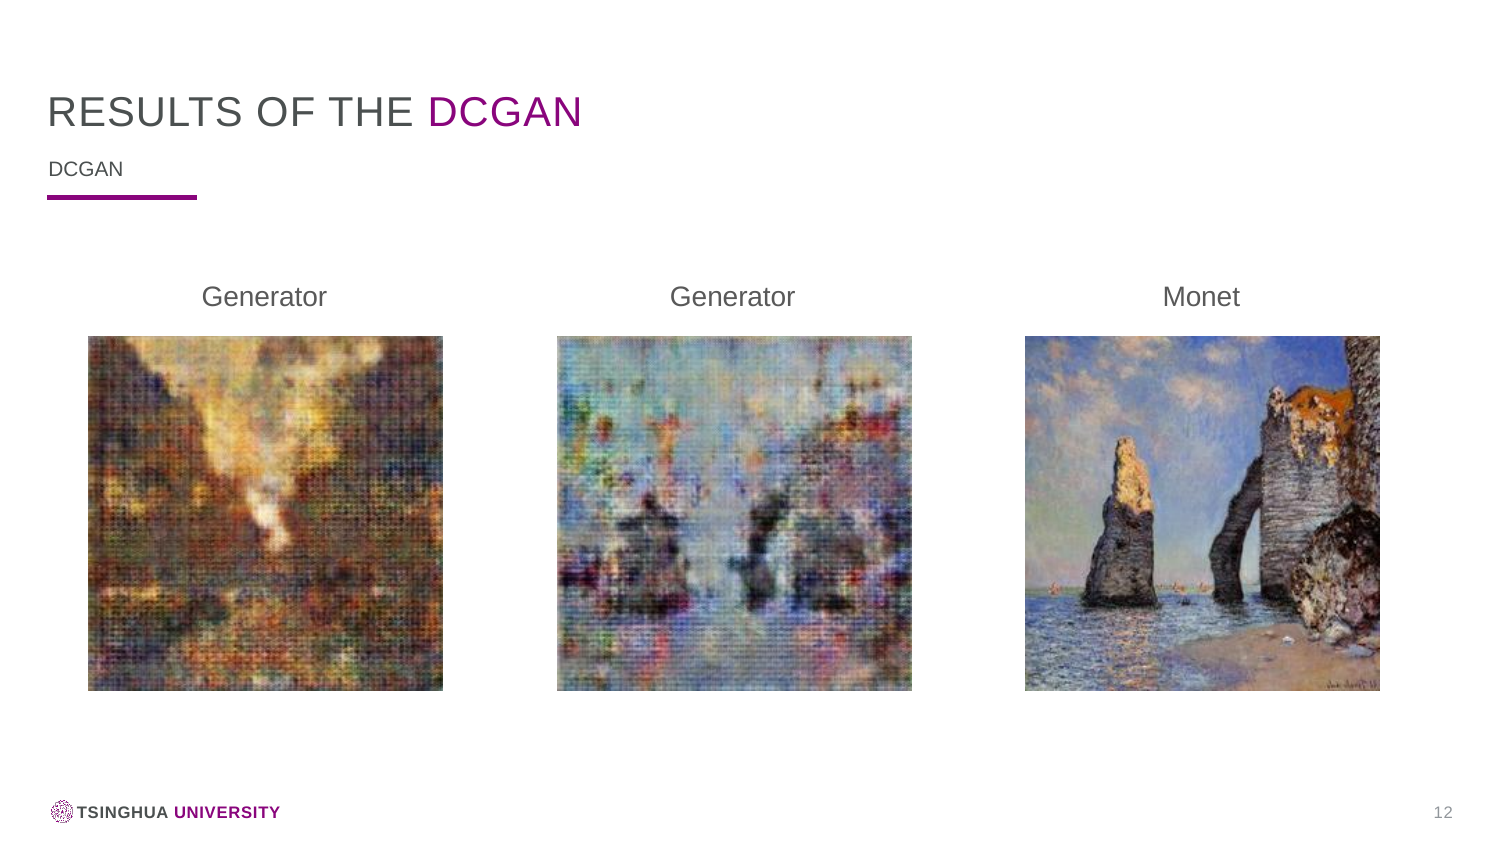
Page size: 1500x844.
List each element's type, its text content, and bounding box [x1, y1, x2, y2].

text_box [556, 270, 912, 691]
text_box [1025, 270, 1380, 691]
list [88, 336, 443, 691]
picture [51, 800, 73, 823]
list Results of the DCGAN [47, 38, 1453, 136]
text_box Generator [145, 271, 383, 320]
list DCGAN [48, 156, 1453, 180]
